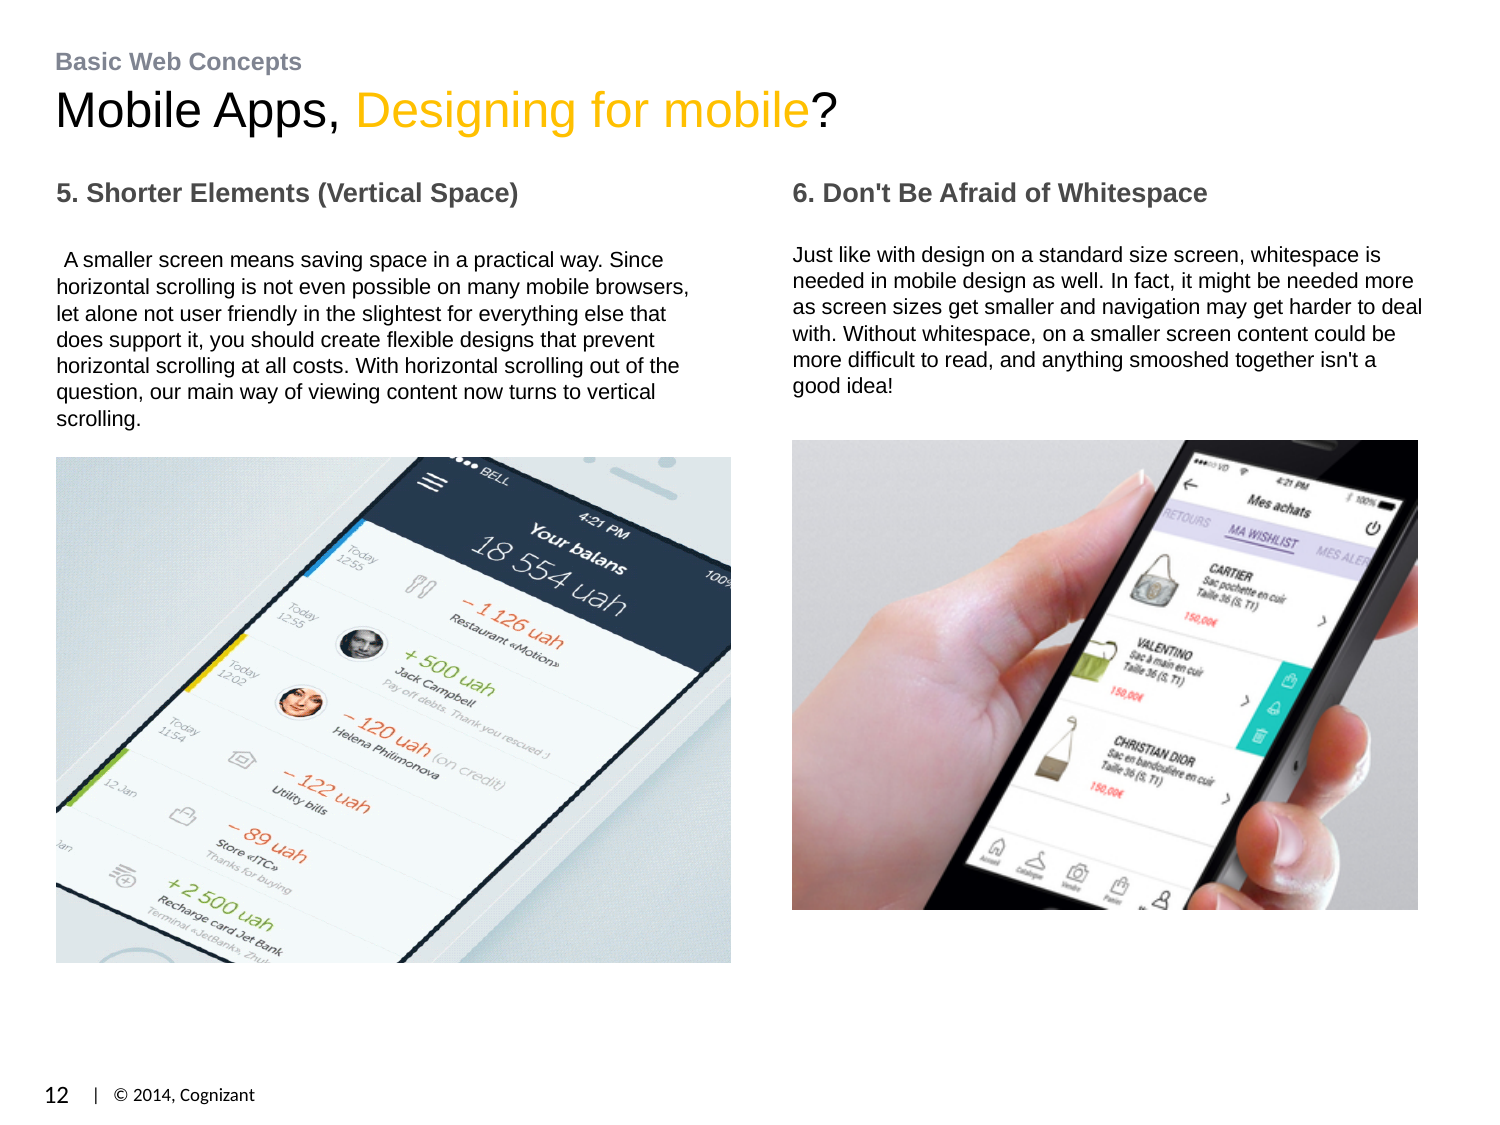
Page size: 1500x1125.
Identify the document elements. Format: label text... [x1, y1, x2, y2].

title Mobile Apps, Designing for mobile? [55, 78, 1463, 145]
text_box 6. Don't Be Afraid of Whitespace Just like with design on a standard size screen, whitespace is needed in mobile design as well. In fact, it might be needed more as screen sizes get smaller and navigation may get harder to deal with. Without whitespace, on a smaller screen content could be more difficult to read, and anything smooshed together isn't a good idea! [792, 168, 1430, 406]
picture [792, 440, 1418, 910]
text_box 5. Shorter Elements (Vertical Space) A smaller screen means saving space in a practical way. Since horizontal scrolling is not even possible on many mobile browsers, let alone not user friendly in the slightest for everything else that does support it, you should create flexible designs that prevent horizontal scrolling at all costs. With horizontal scrolling out of the question, our main way of viewing content now turns to vertical scrolling. [56, 168, 712, 438]
picture [56, 457, 731, 964]
